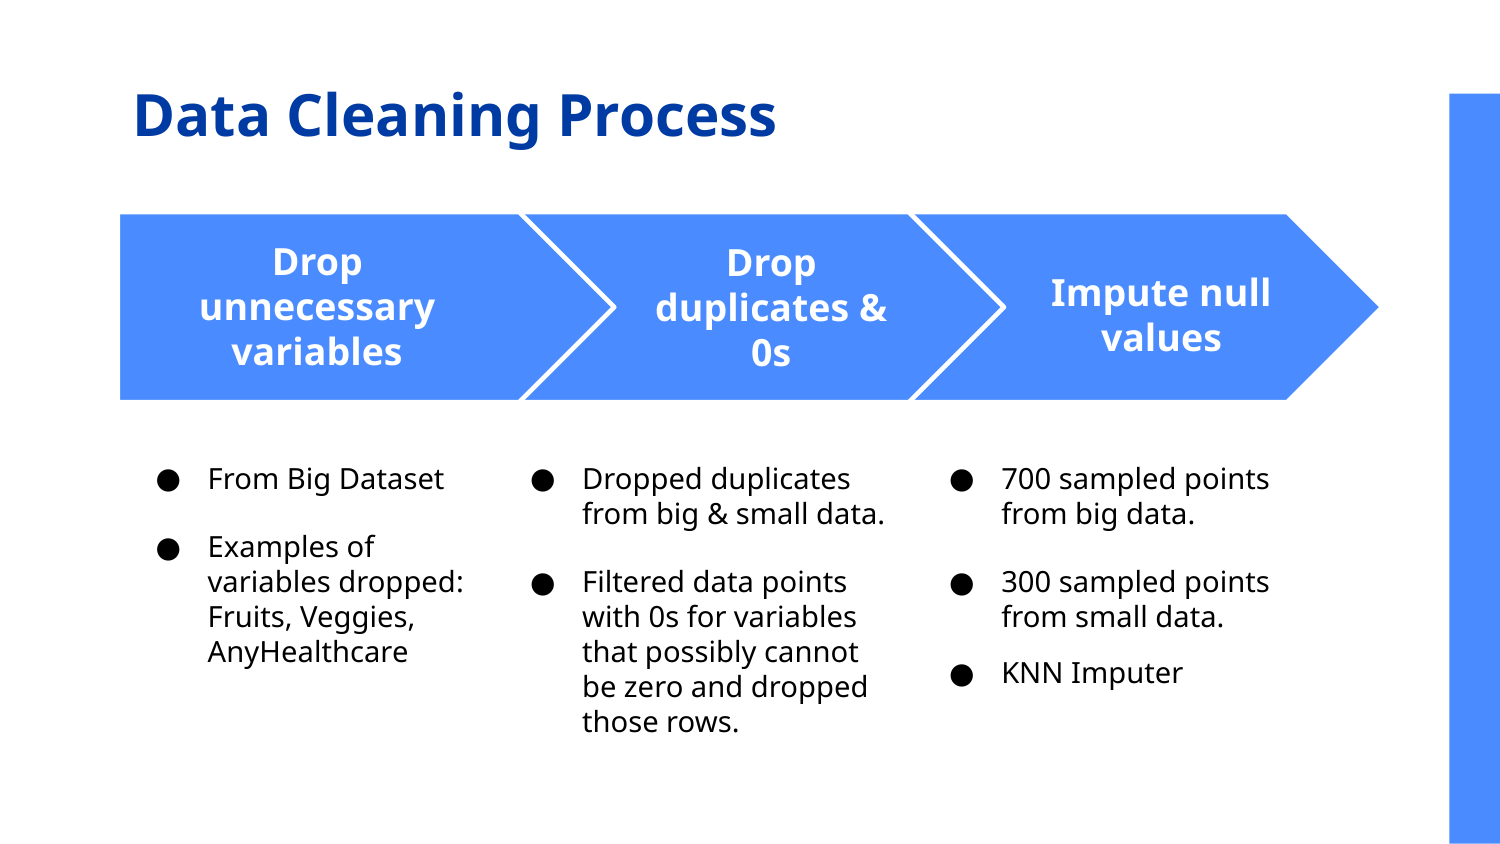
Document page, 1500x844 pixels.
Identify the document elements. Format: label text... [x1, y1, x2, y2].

text_box [117, 212, 615, 403]
subtitle Drop unnecessary variables [142, 222, 492, 375]
subtitle 700 sampled points from big data. 300 sampled points from small data. KNN Imputer [911, 445, 1311, 769]
subtitle Impute null values [1019, 254, 1304, 361]
text_box [520, 212, 1004, 403]
subtitle Drop duplicates & 0s [629, 224, 914, 373]
title Data Cleaning Process [117, 62, 1383, 170]
subtitle From Big Dataset Examples of variables dropped: Fruits, Veggies, AnyHealthcare [117, 445, 492, 769]
subtitle Dropped duplicates from big & small data. Filtered data points with 0s for variables that possibly cannot be zero and dropped those rows. [492, 445, 907, 769]
text_box [910, 212, 1383, 403]
